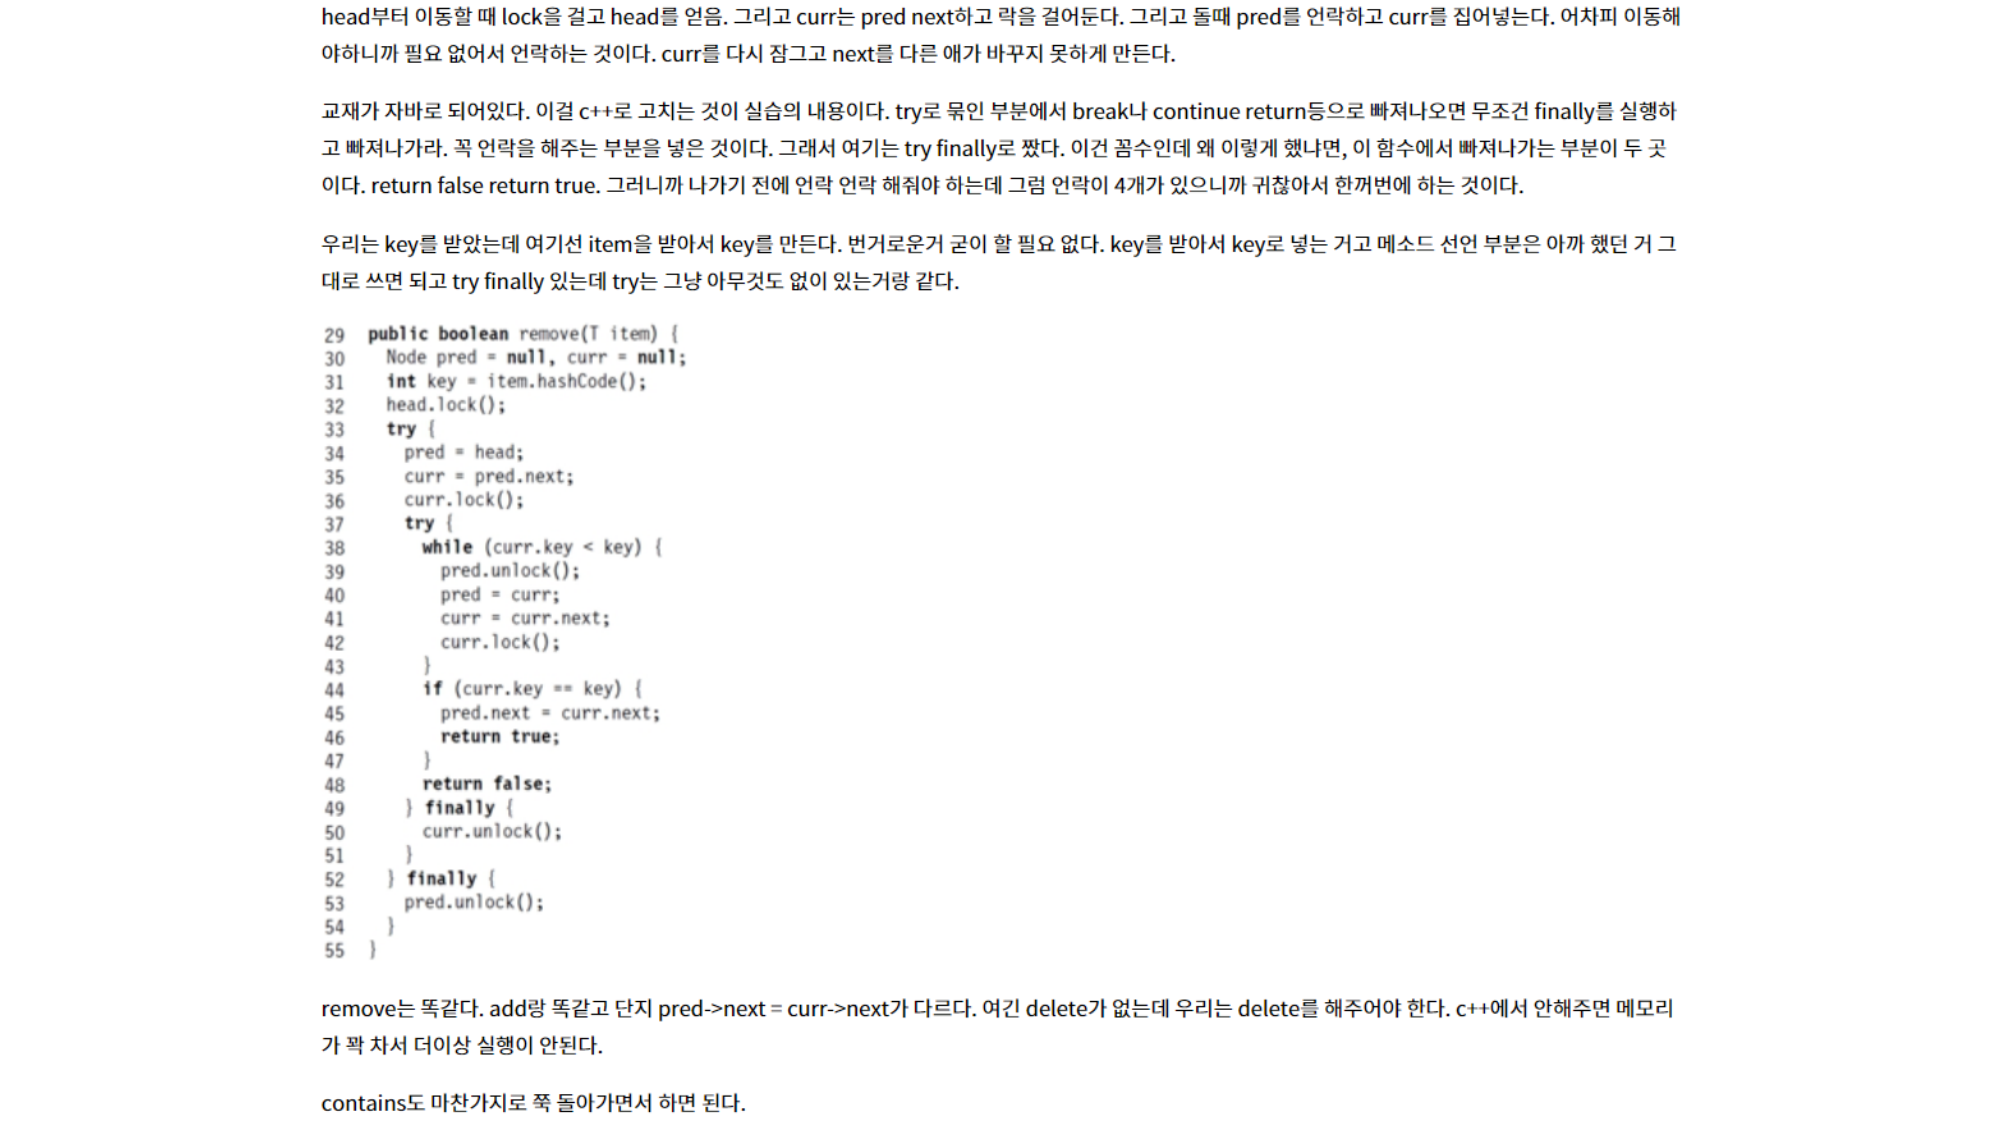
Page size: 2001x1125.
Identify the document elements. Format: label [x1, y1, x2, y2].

picture [300, 0, 1700, 1125]
